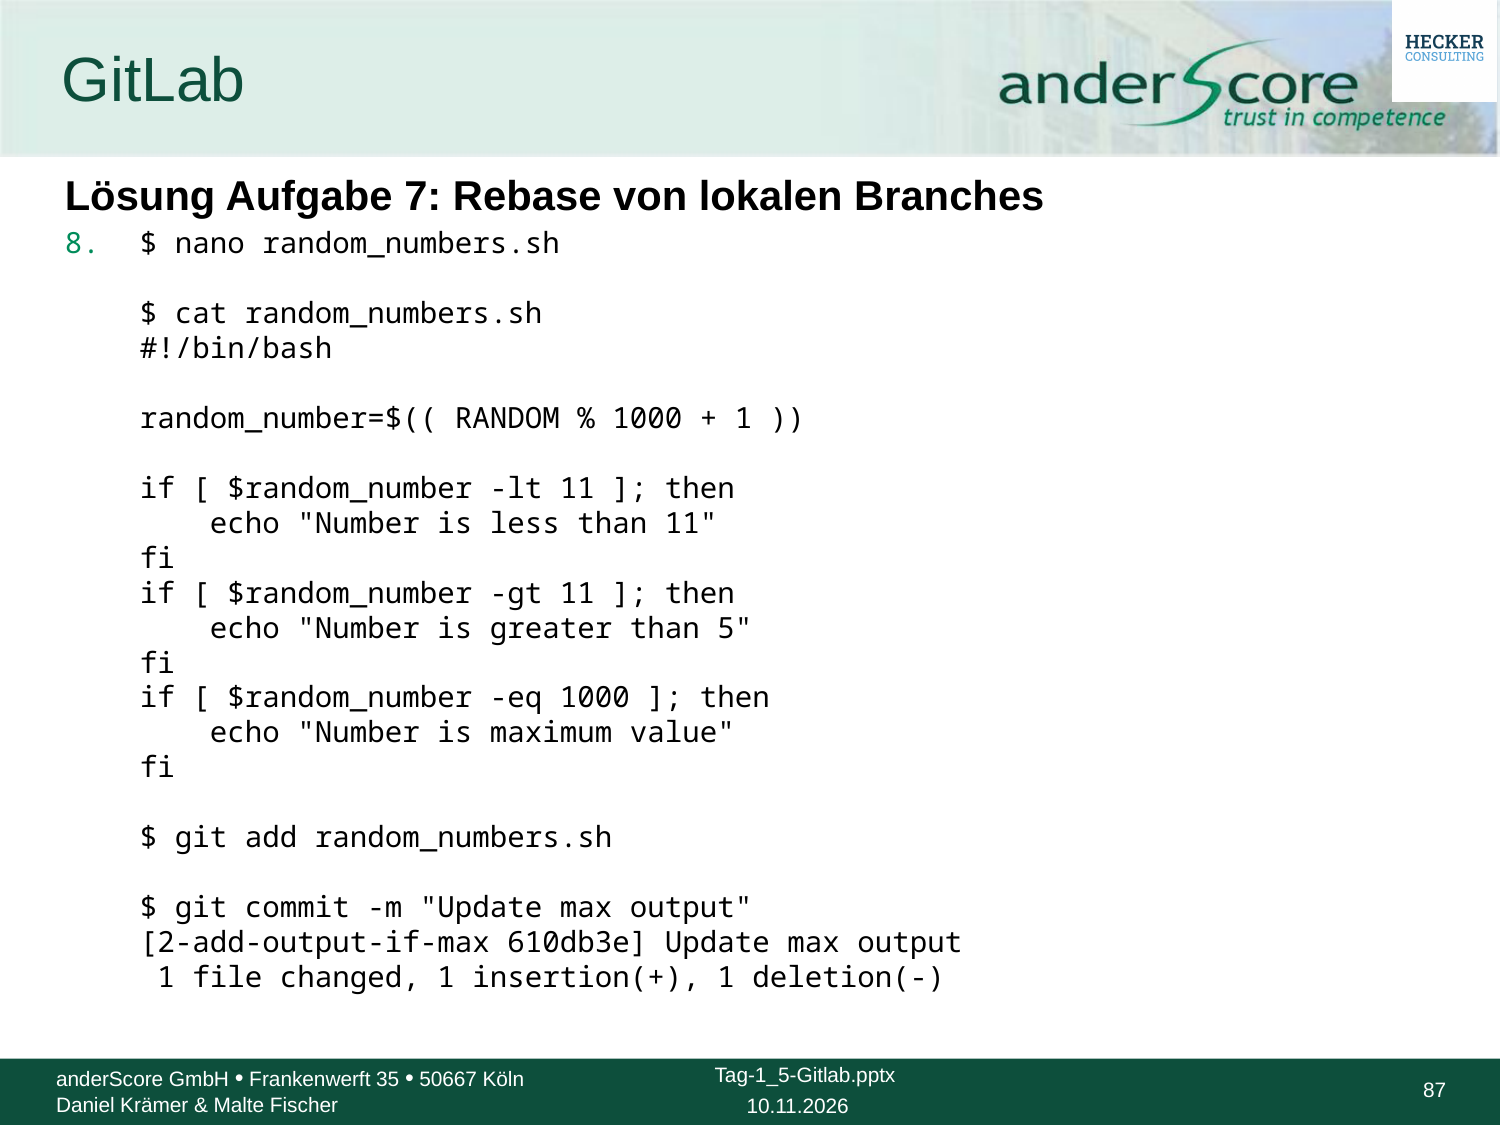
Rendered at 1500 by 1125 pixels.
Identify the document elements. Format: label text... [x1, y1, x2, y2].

title GitLab [46, 23, 975, 140]
list Lösung Aufgabe 7: Rebase von lokalen Branches $ nano random_numbers.sh $ cat random_numbers.sh #!/bin/bash random_number=$(( RANDOM % 1000 + 1 )) if [ $random_number -lt 11 ]; then echo "Number is less than 11" fi if [ $random_number -gt 11 ]; then echo "Number is greater than 5" fi if [ $random_number -eq 1000 ]; then echo "Number is maximum value" fi $ git add random_numbers.sh $ git commit -m "Update max output" [2-add-output-if-max 610db3e] Update max output 1 file changed, 1 insertion(+), 1 deletion(-) [49, 160, 1447, 1047]
picture [0, 0, 1500, 157]
